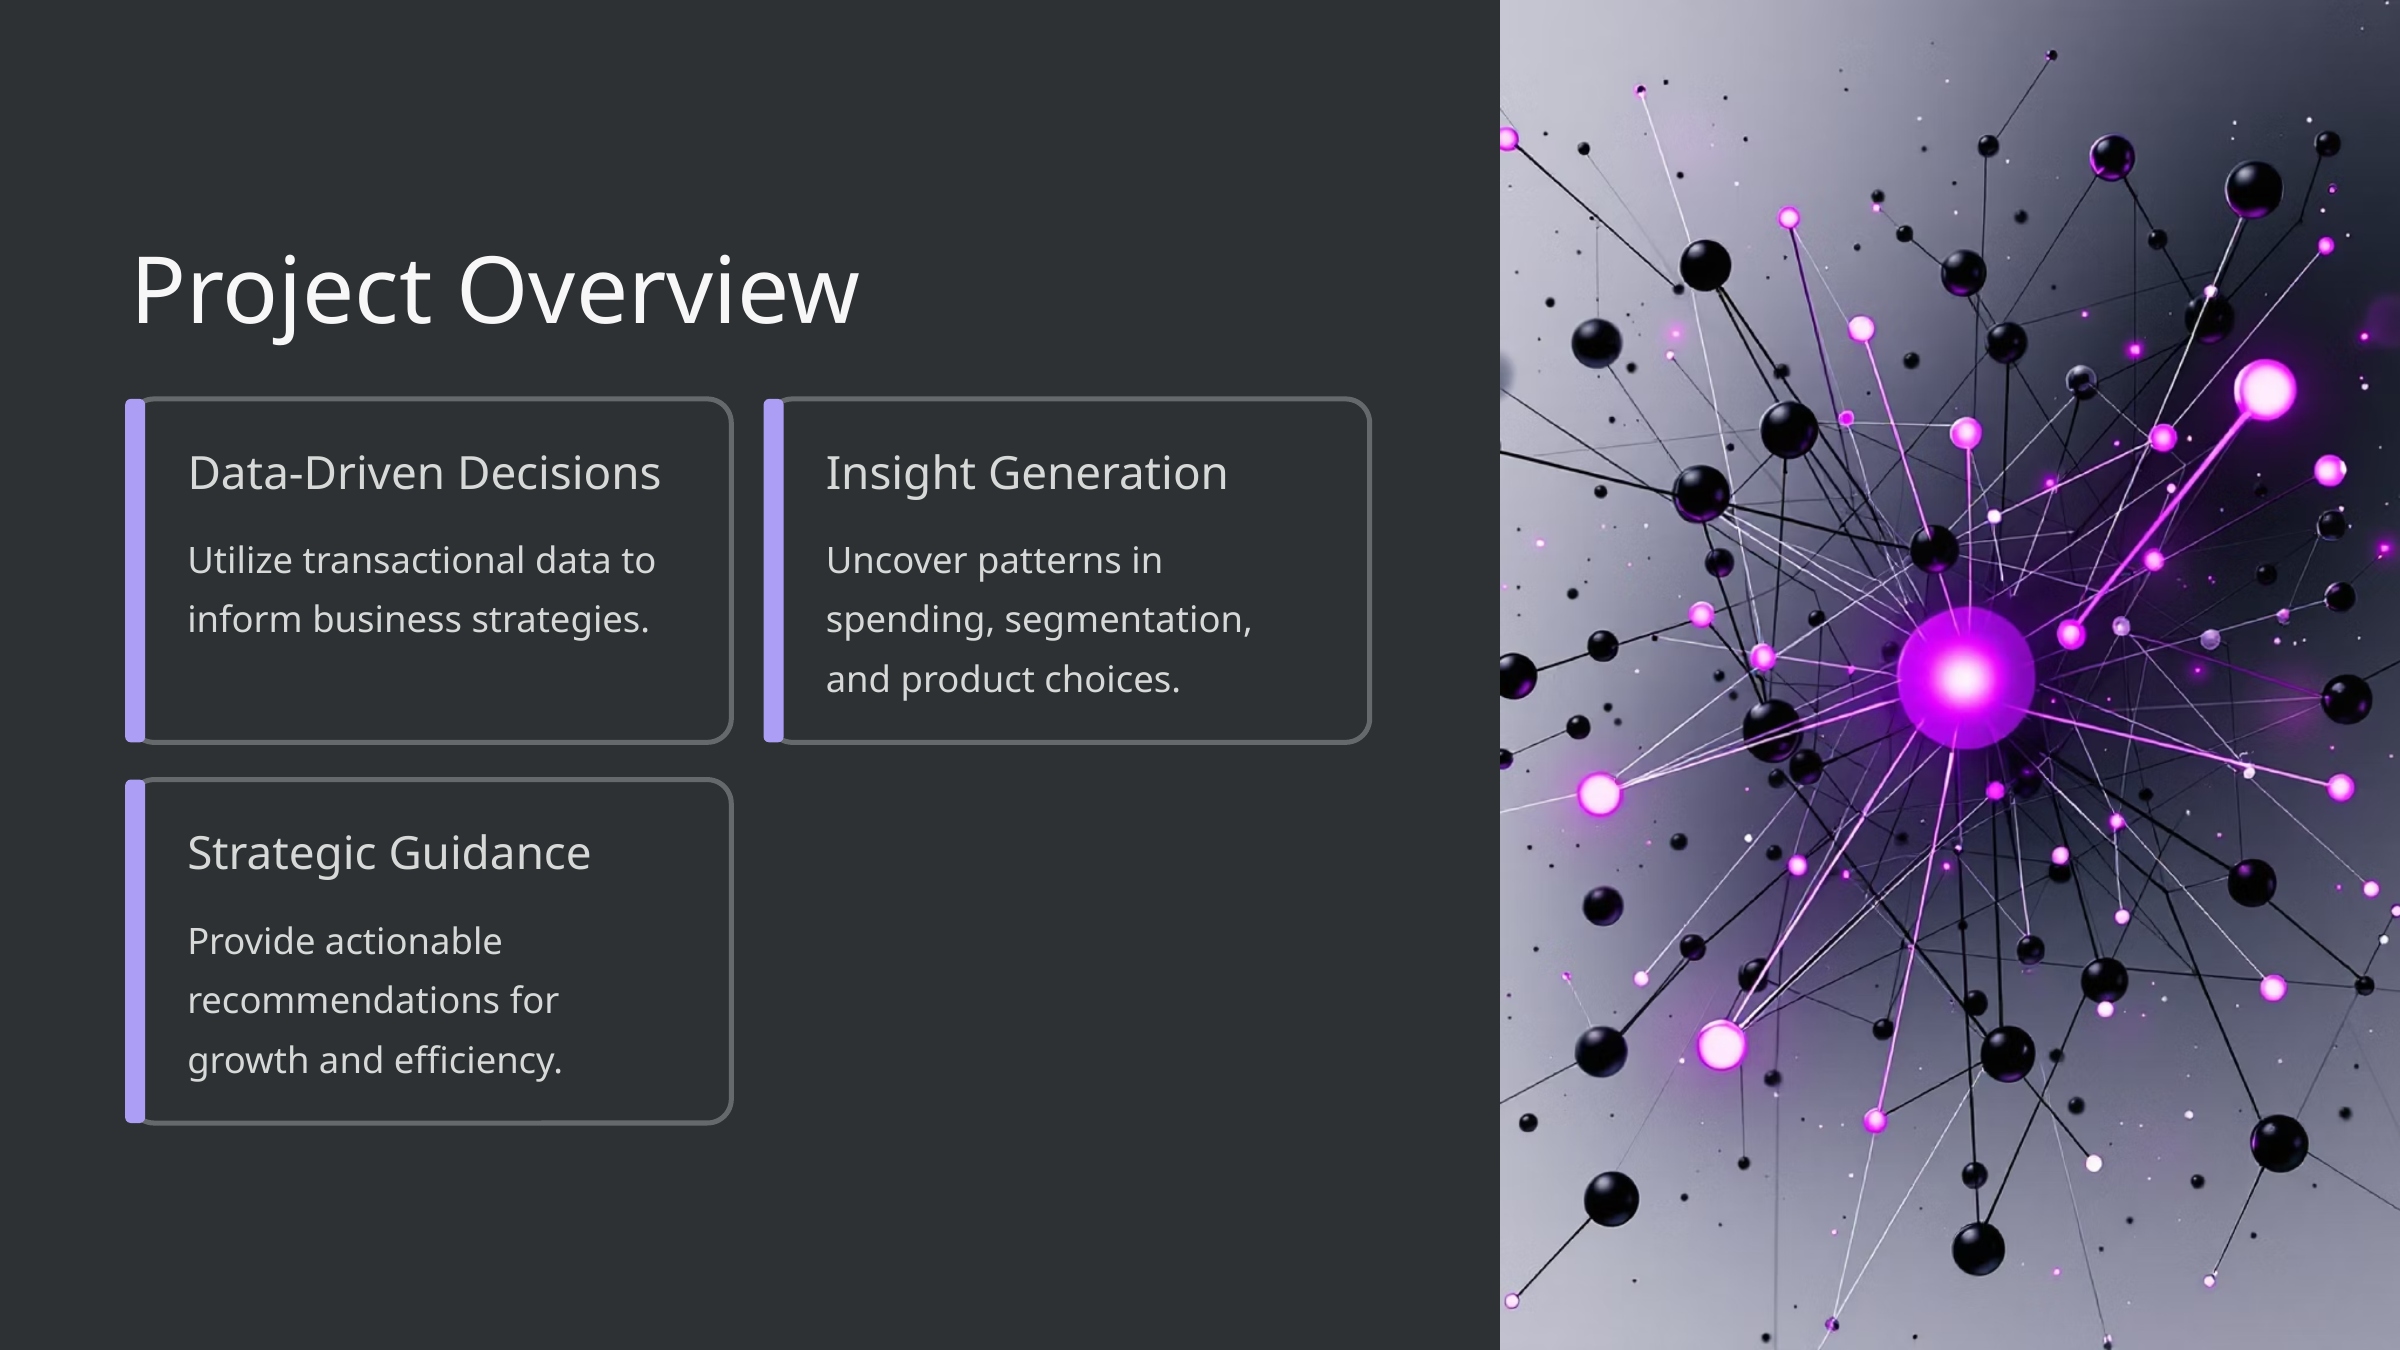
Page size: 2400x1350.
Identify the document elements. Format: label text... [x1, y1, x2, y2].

text_box Utilize transactional data to inform business strategies. [187, 521, 690, 641]
text_box Provide actionable recommendations for growth and efficiency. [187, 902, 690, 1081]
text_box Uncover patterns in spending, segmentation, and product choices. [825, 521, 1328, 701]
text_box Data-Driven Decisions [187, 441, 680, 500]
text_box [125, 398, 146, 743]
text_box Strategic Guidance [187, 821, 653, 880]
picture [1499, 0, 2400, 1350]
text_box Project Overview [130, 226, 1061, 344]
text_box Insight Generation [825, 441, 1291, 500]
text_box [125, 779, 146, 1124]
text_box [144, 779, 732, 1124]
text_box [763, 398, 784, 743]
text_box [144, 398, 732, 743]
text_box [783, 398, 1370, 743]
